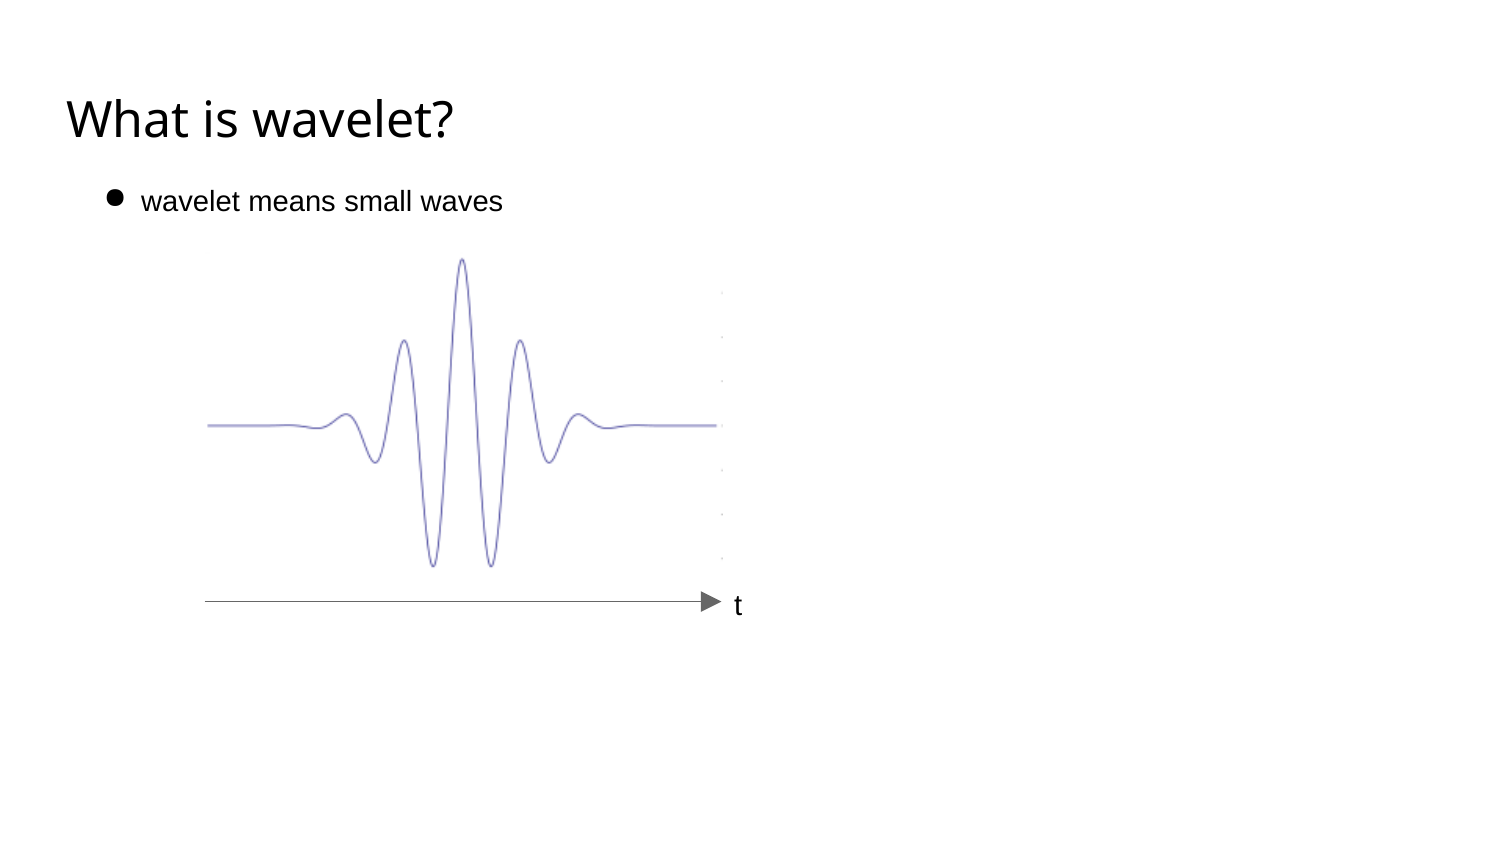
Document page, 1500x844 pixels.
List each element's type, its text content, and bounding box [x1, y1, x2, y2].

text_box wavelet means small waves [51, 166, 781, 252]
picture [203, 252, 723, 572]
text_box t [719, 571, 1449, 657]
title What is wavelet? [51, 72, 1449, 167]
